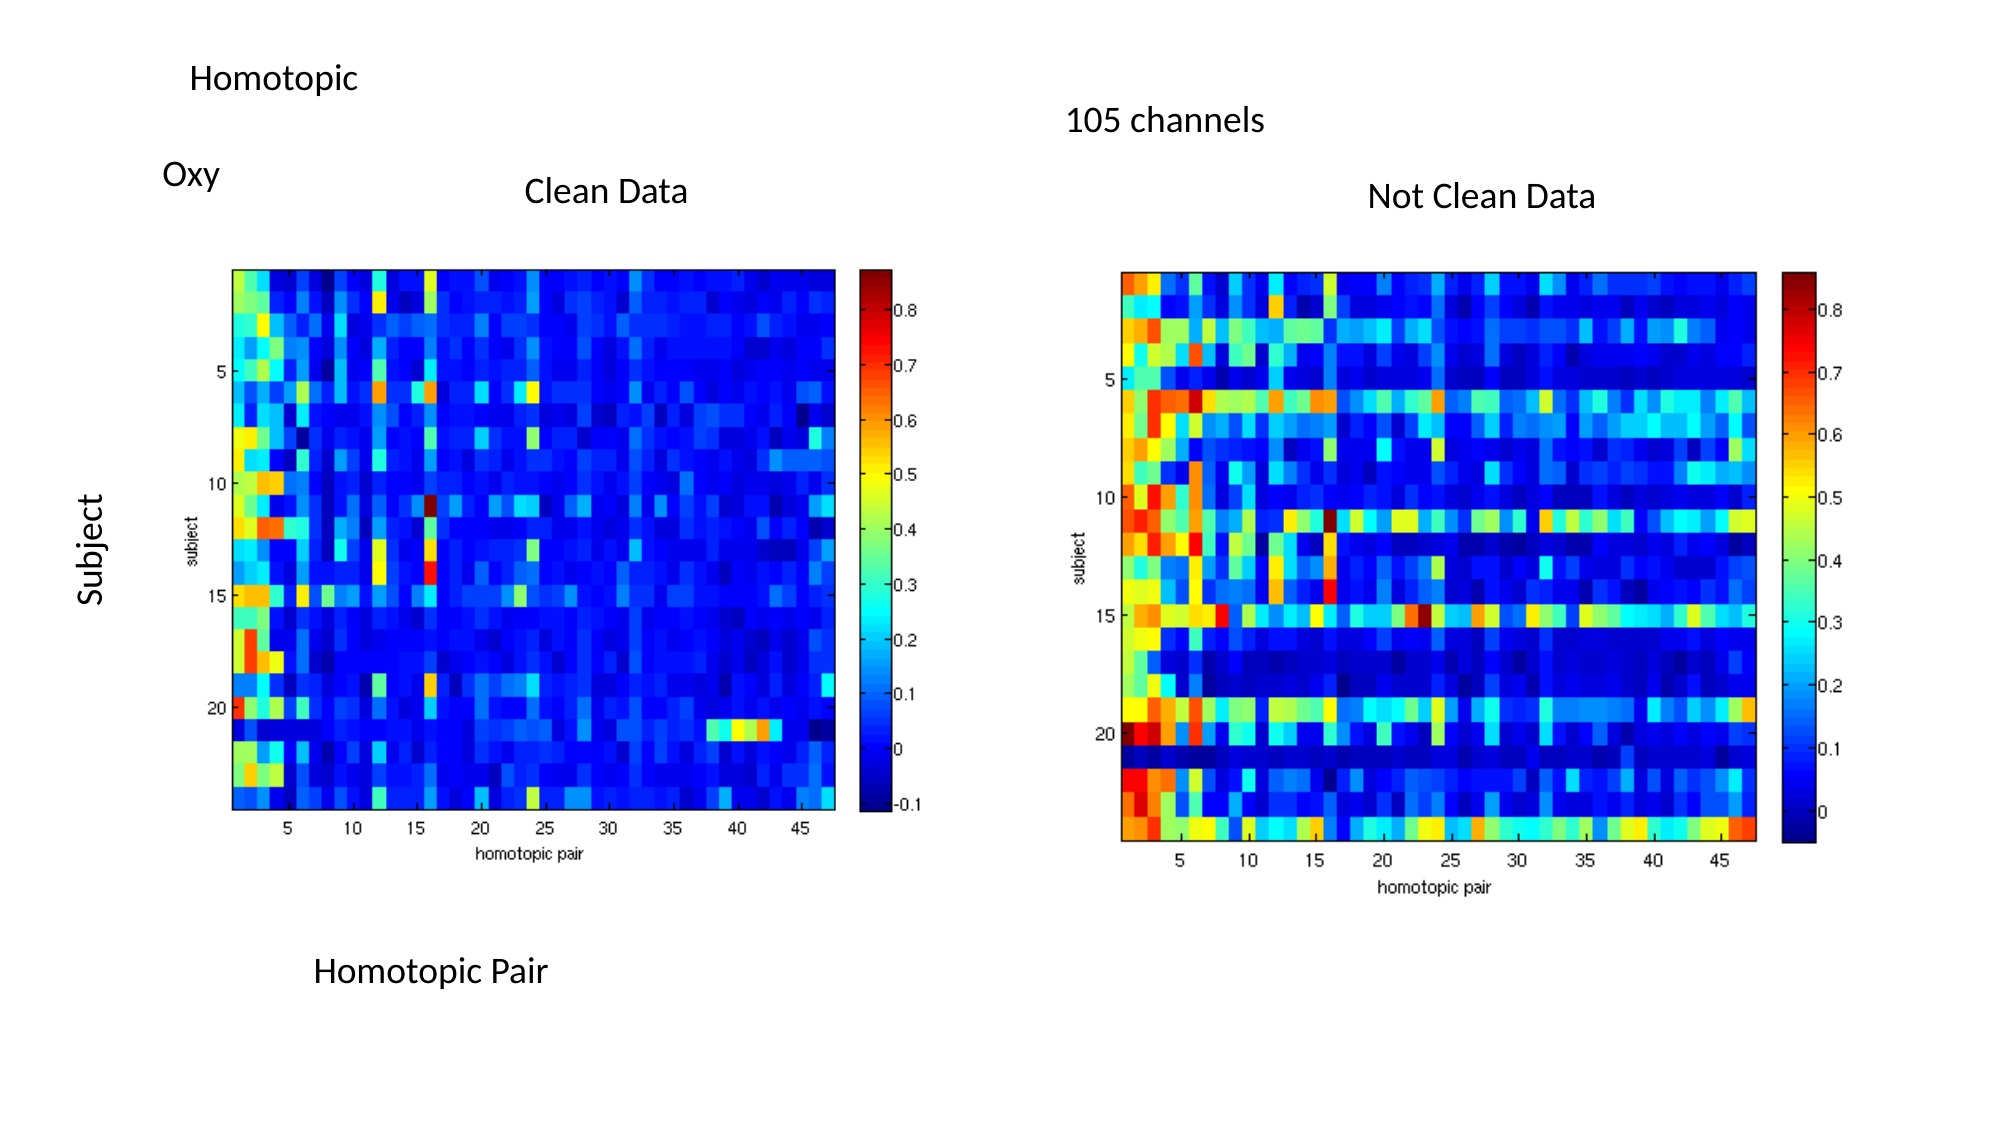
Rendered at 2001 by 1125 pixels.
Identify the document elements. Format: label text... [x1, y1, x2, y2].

text_box 105 channels [1049, 87, 1281, 148]
picture [117, 219, 1930, 917]
text_box Subject [56, 479, 117, 622]
text_box Clean Data [509, 158, 704, 219]
text_box Oxy [147, 141, 236, 202]
text_box Homotopic [174, 45, 374, 106]
text_box Homotopic Pair [298, 938, 564, 999]
text_box Not Clean Data [1353, 163, 1612, 219]
